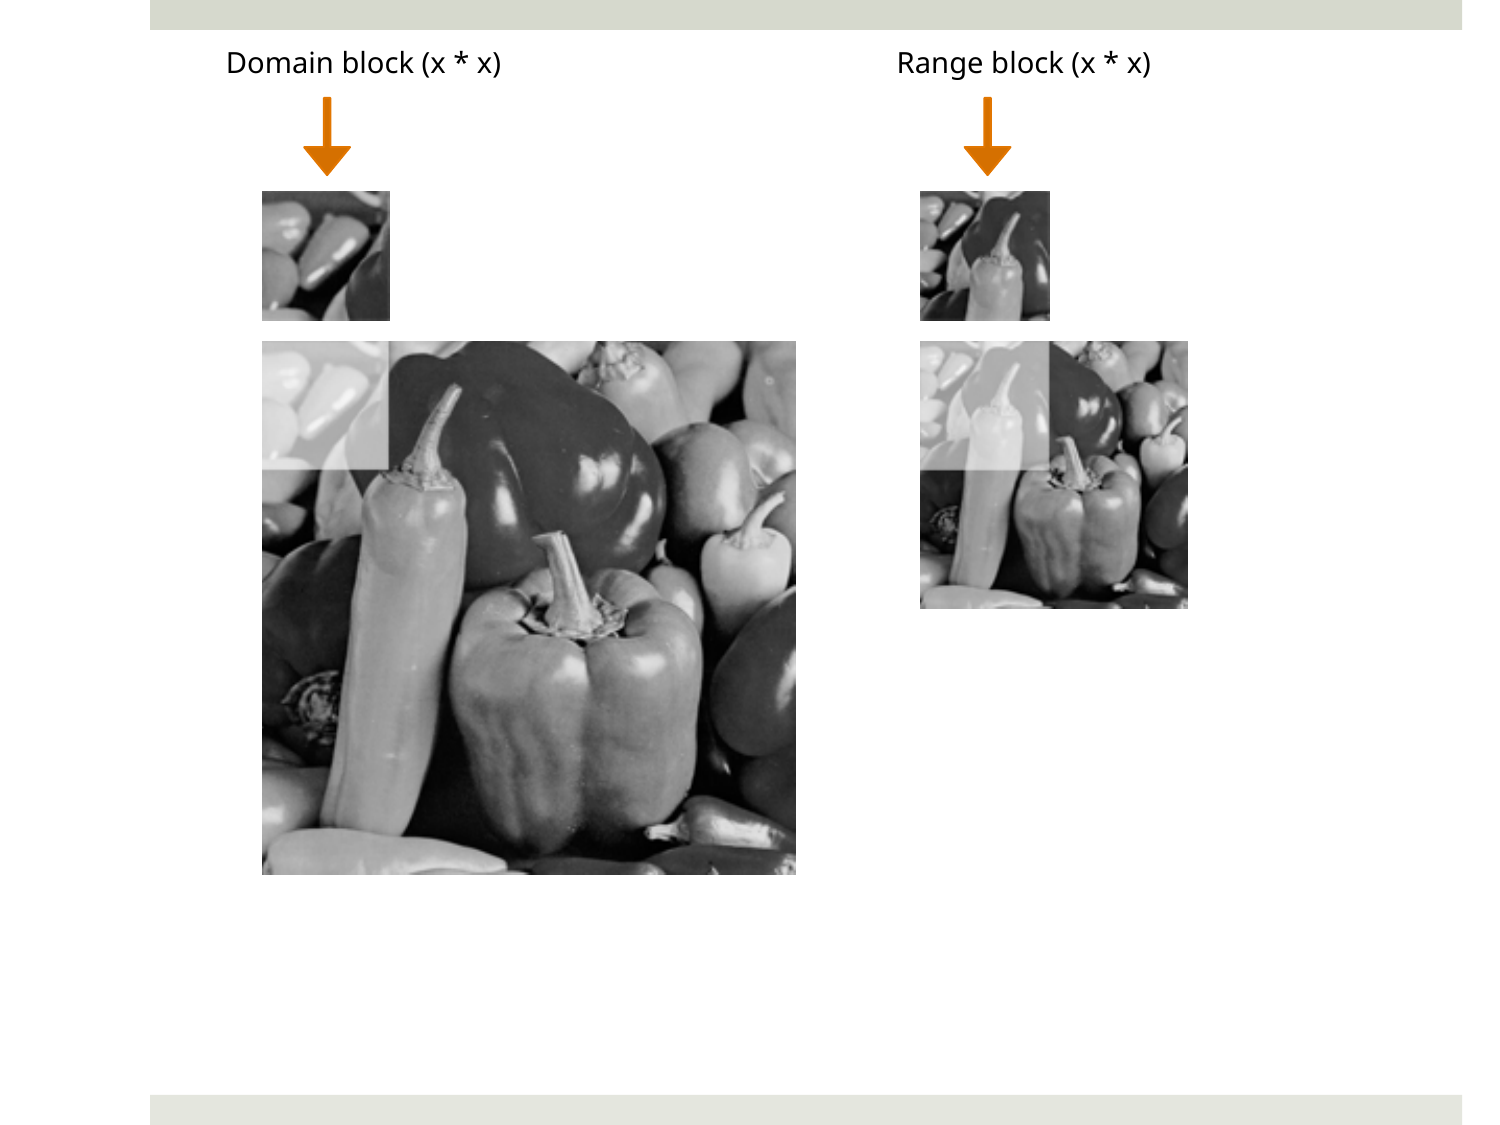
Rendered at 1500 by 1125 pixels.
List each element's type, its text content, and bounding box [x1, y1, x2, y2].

picture [920, 341, 1188, 609]
text_box [303, 96, 351, 177]
picture [261, 341, 797, 876]
text_box Range block (x * x) [847, 37, 1200, 88]
picture [261, 190, 391, 322]
text_box Domain block (x * x) [187, 37, 540, 88]
picture [920, 190, 1051, 322]
text_box [963, 96, 1012, 177]
